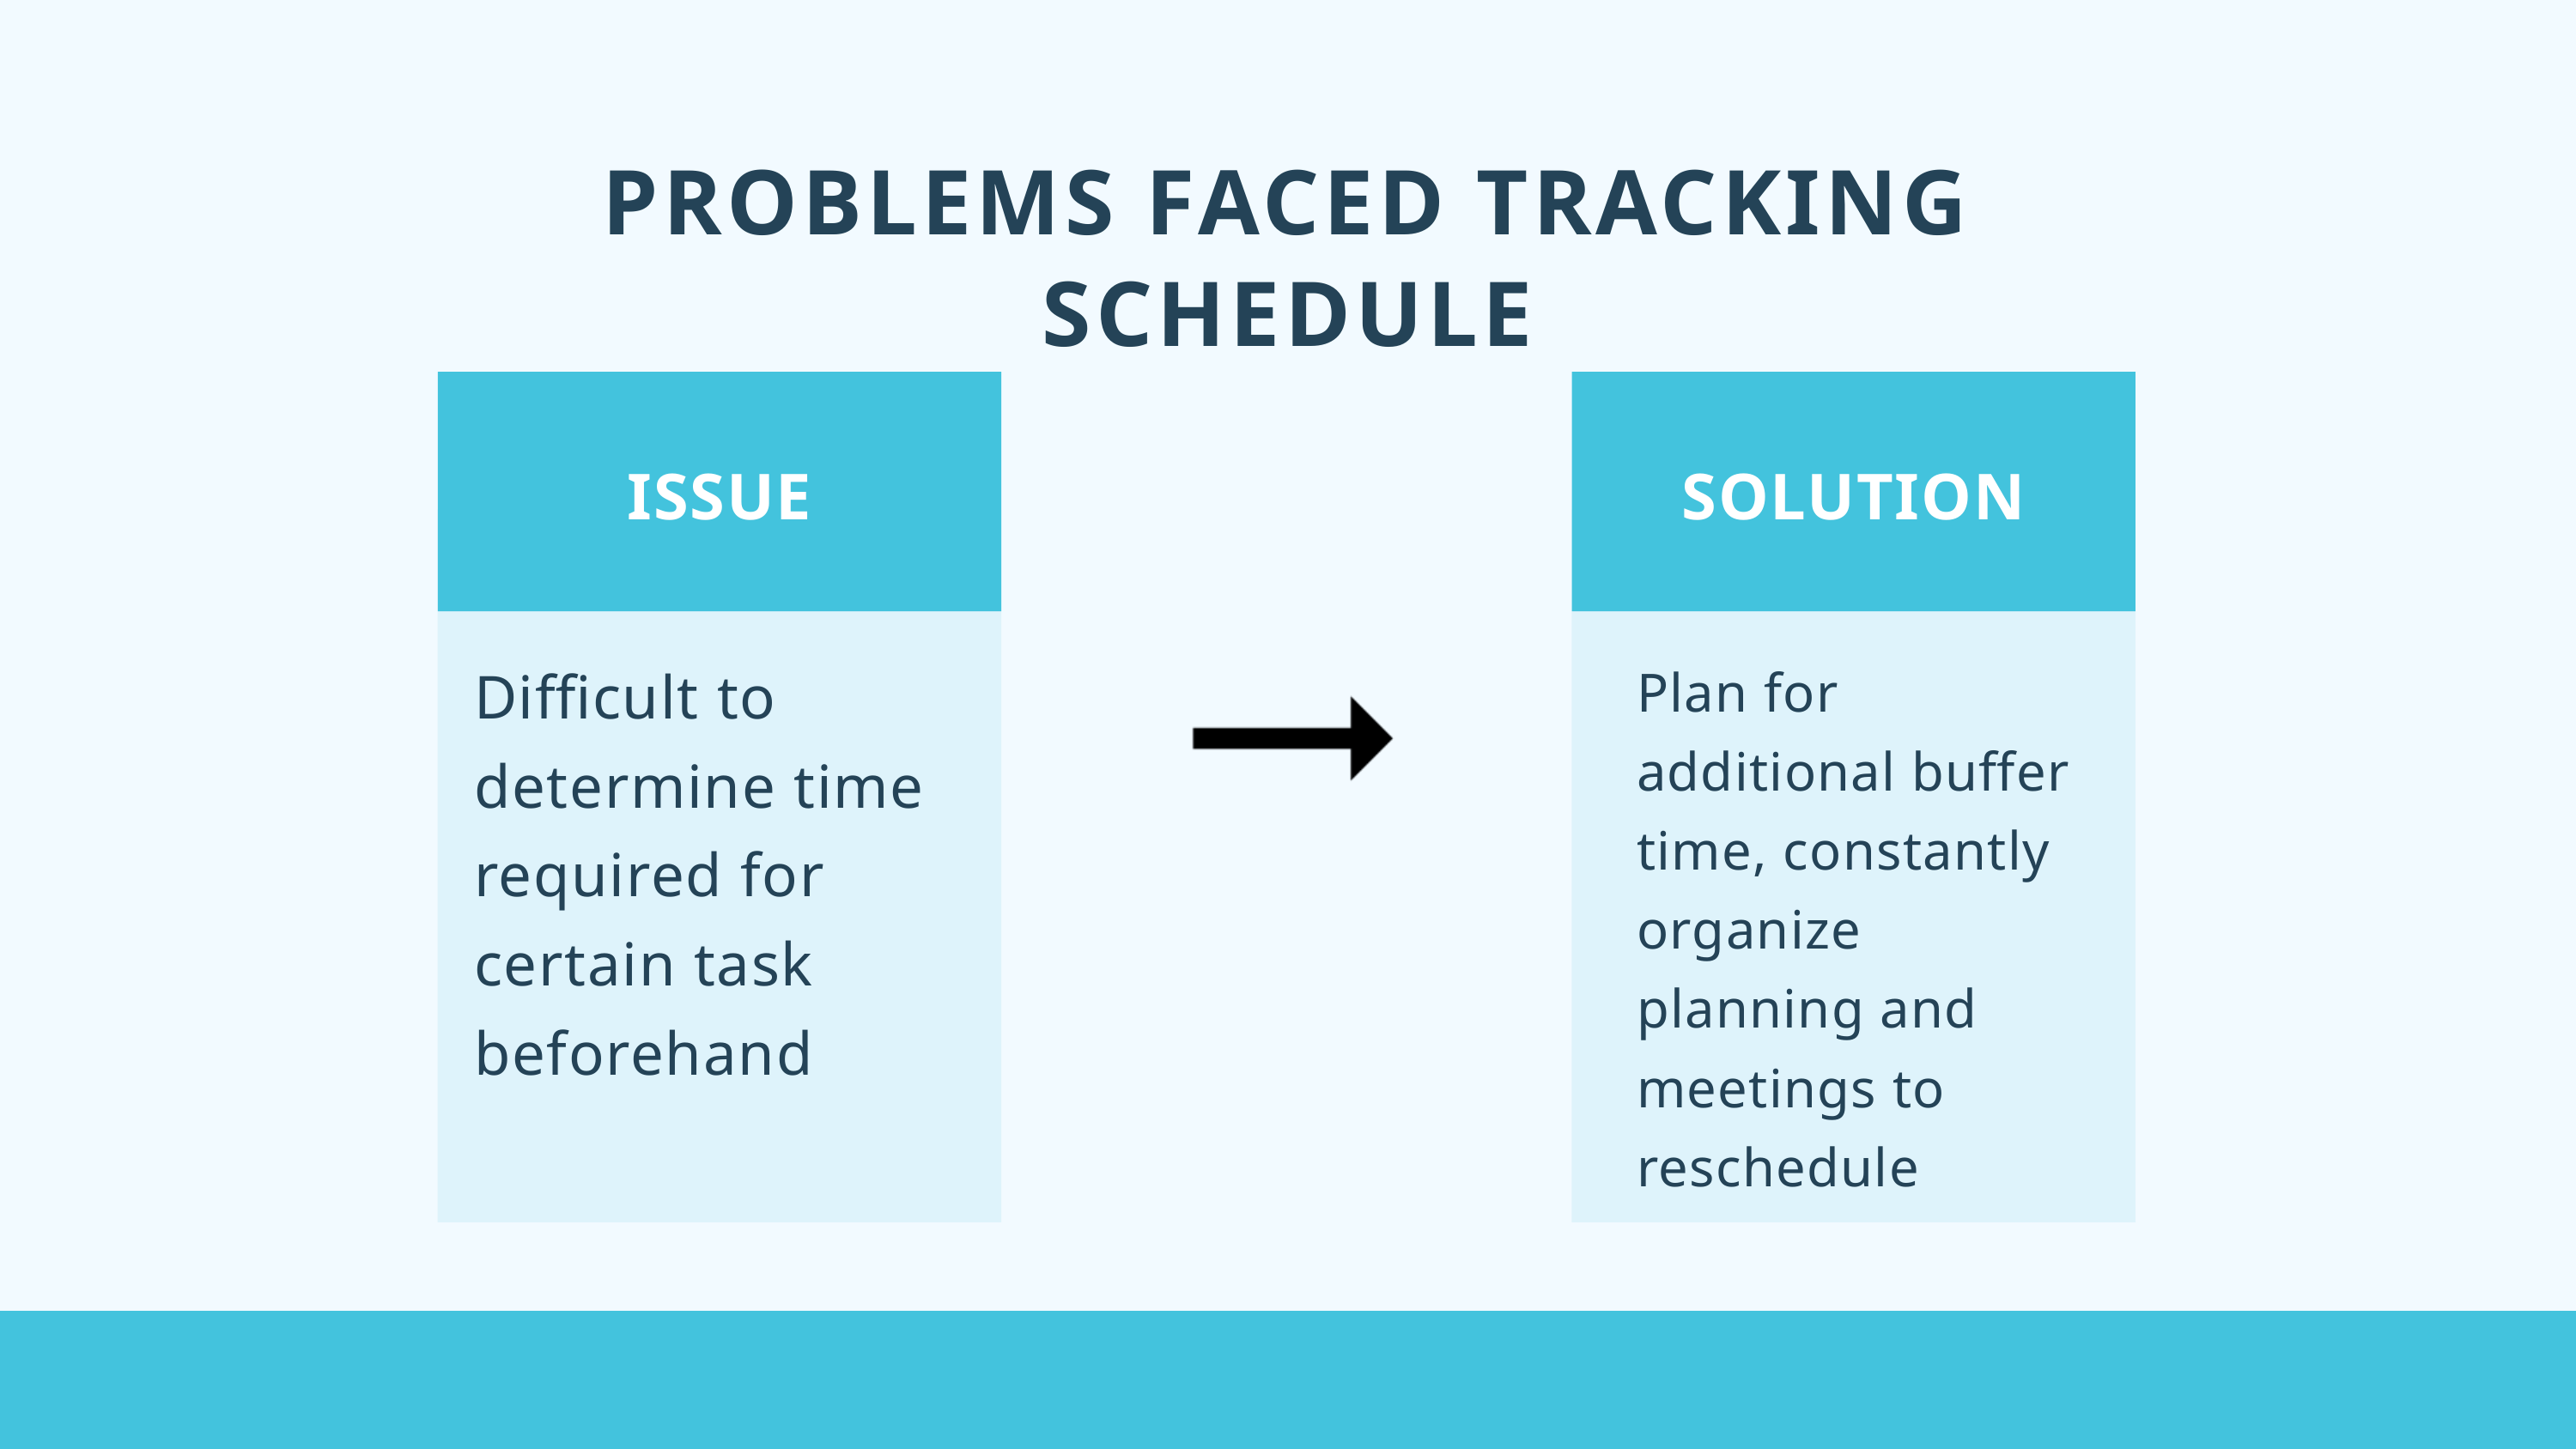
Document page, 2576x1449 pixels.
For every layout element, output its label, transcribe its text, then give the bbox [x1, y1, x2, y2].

text_box [437, 372, 1002, 612]
text_box Difficult to determine time required for certain task beforehand [474, 641, 937, 1088]
text_box PROBLEMS FACED TRACKING SCHEDULE [362, 140, 2213, 365]
text_box [1571, 612, 2136, 1222]
text_box Plan for additional buffer time, constantly organize planning and meetings to reschedule [1637, 643, 2101, 1197]
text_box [0, 1310, 2576, 1449]
text_box SOLUTION [1637, 443, 2071, 532]
text_box ISSUE [502, 443, 937, 532]
text_box [437, 612, 1002, 1222]
picture [1161, 612, 1415, 865]
text_box [1571, 372, 2136, 612]
